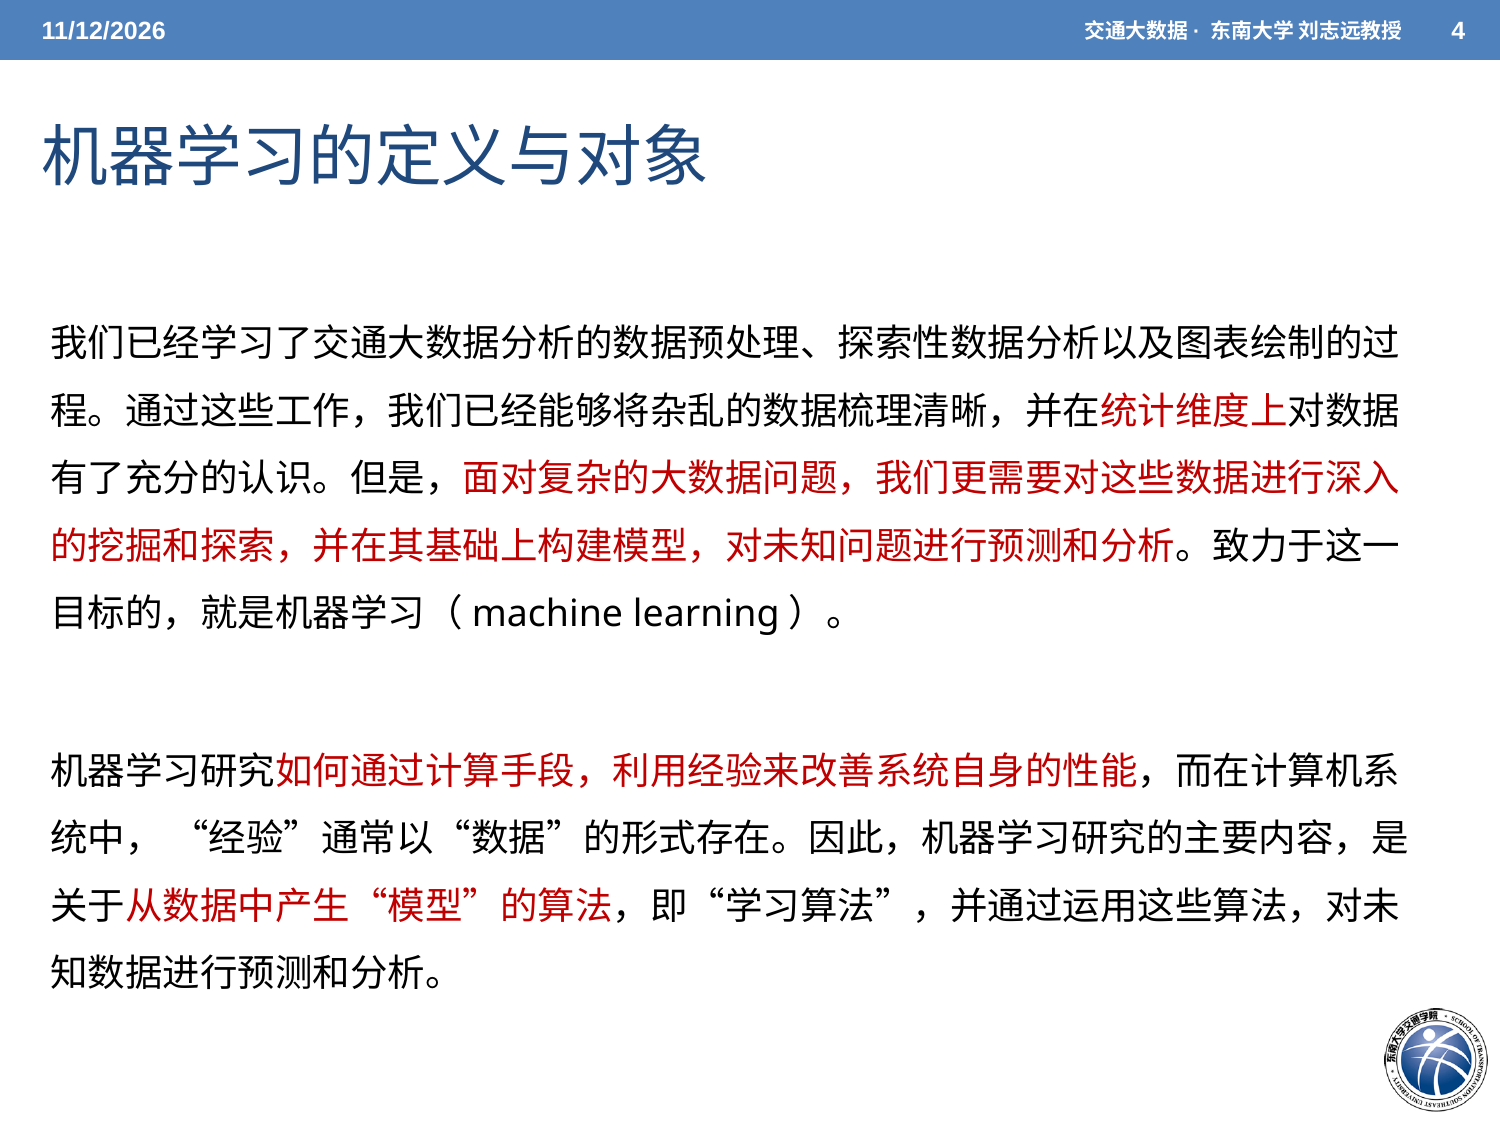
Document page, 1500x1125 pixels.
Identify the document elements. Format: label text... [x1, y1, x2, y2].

text_box 我们已经学习了交通大数据分析的数据预处理、探索性数据分析以及图表绘制的过程。通过这些工作，我们已经能够将杂乱的数据梳理清晰，并在统计维度上对数据有了充分的认识。但是，面对复杂的大数据问题，我们更需要对这些数据进行深入的挖掘和探索，并在其基础上构建模型，对未知问题进行预测和分析。致力于这一目标的，就是机器学习（machine learning）。 机器学习研究如何通过计算手段，利用经验来改善系统自身的性能，而在计算机系统中， “经验”通常以“数据”的形式存在。因此，机器学习研究的主要内容，是关于从数据中产生“模型”的算法，即“学习算法”，并通过运用这些算法，对未知数据进行预测和分析。 [35, 289, 1446, 1002]
picture [1384, 1008, 1489, 1112]
title 机器学习的定义与对象 [26, 72, 1377, 235]
footer 交通大数据· 东南大学 刘志远教授 [624, 2, 1418, 58]
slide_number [26, 2, 502, 58]
slide_number 4 [1436, 2, 1500, 58]
